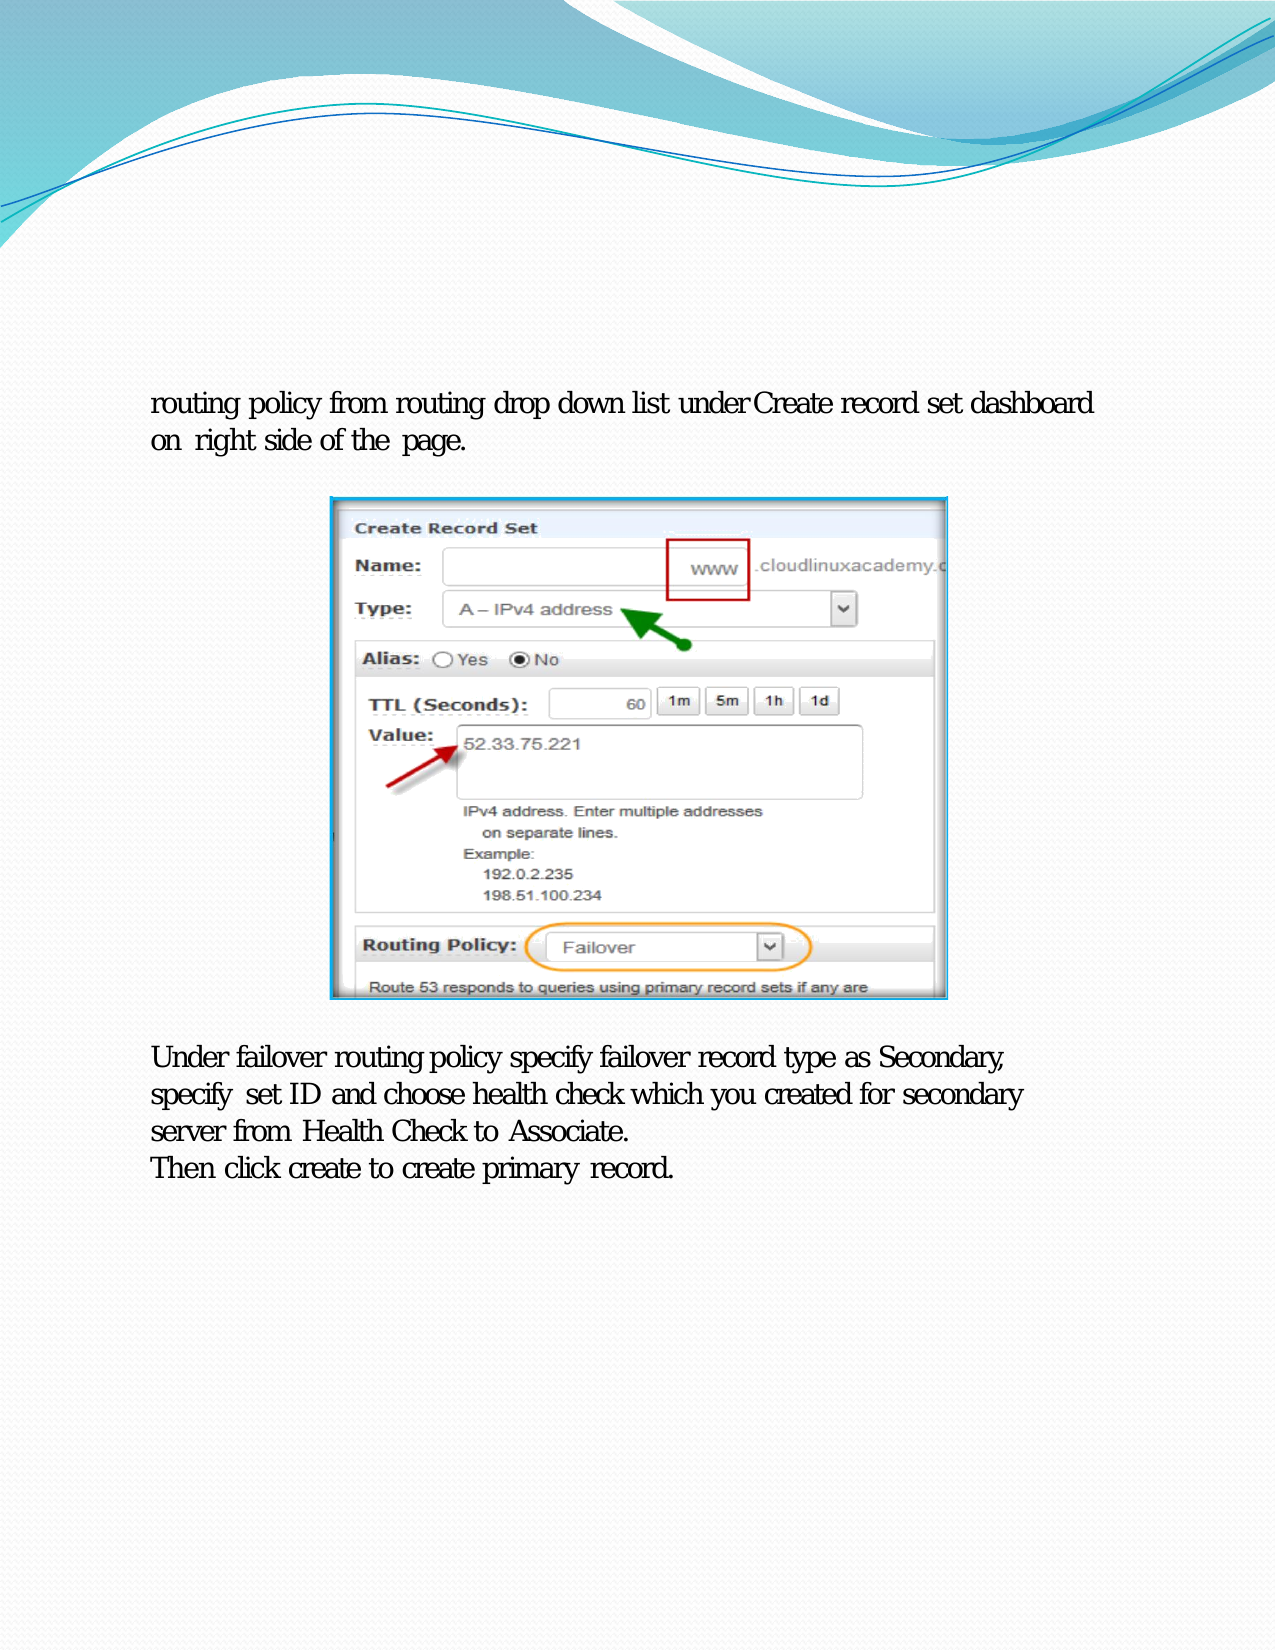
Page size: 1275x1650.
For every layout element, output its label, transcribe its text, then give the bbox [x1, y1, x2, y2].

text_box [329, 496, 949, 1000]
text_box routing policy from routing drop down list under Create record set dashboard on right side of the page. [147, 380, 1116, 456]
text_box Under failover routing policy specify failover record type as Secondary, specify set ID and choose health check which you created for secondary server from Health Check to Associate. Then click create to create primary record. [147, 1033, 1087, 1185]
